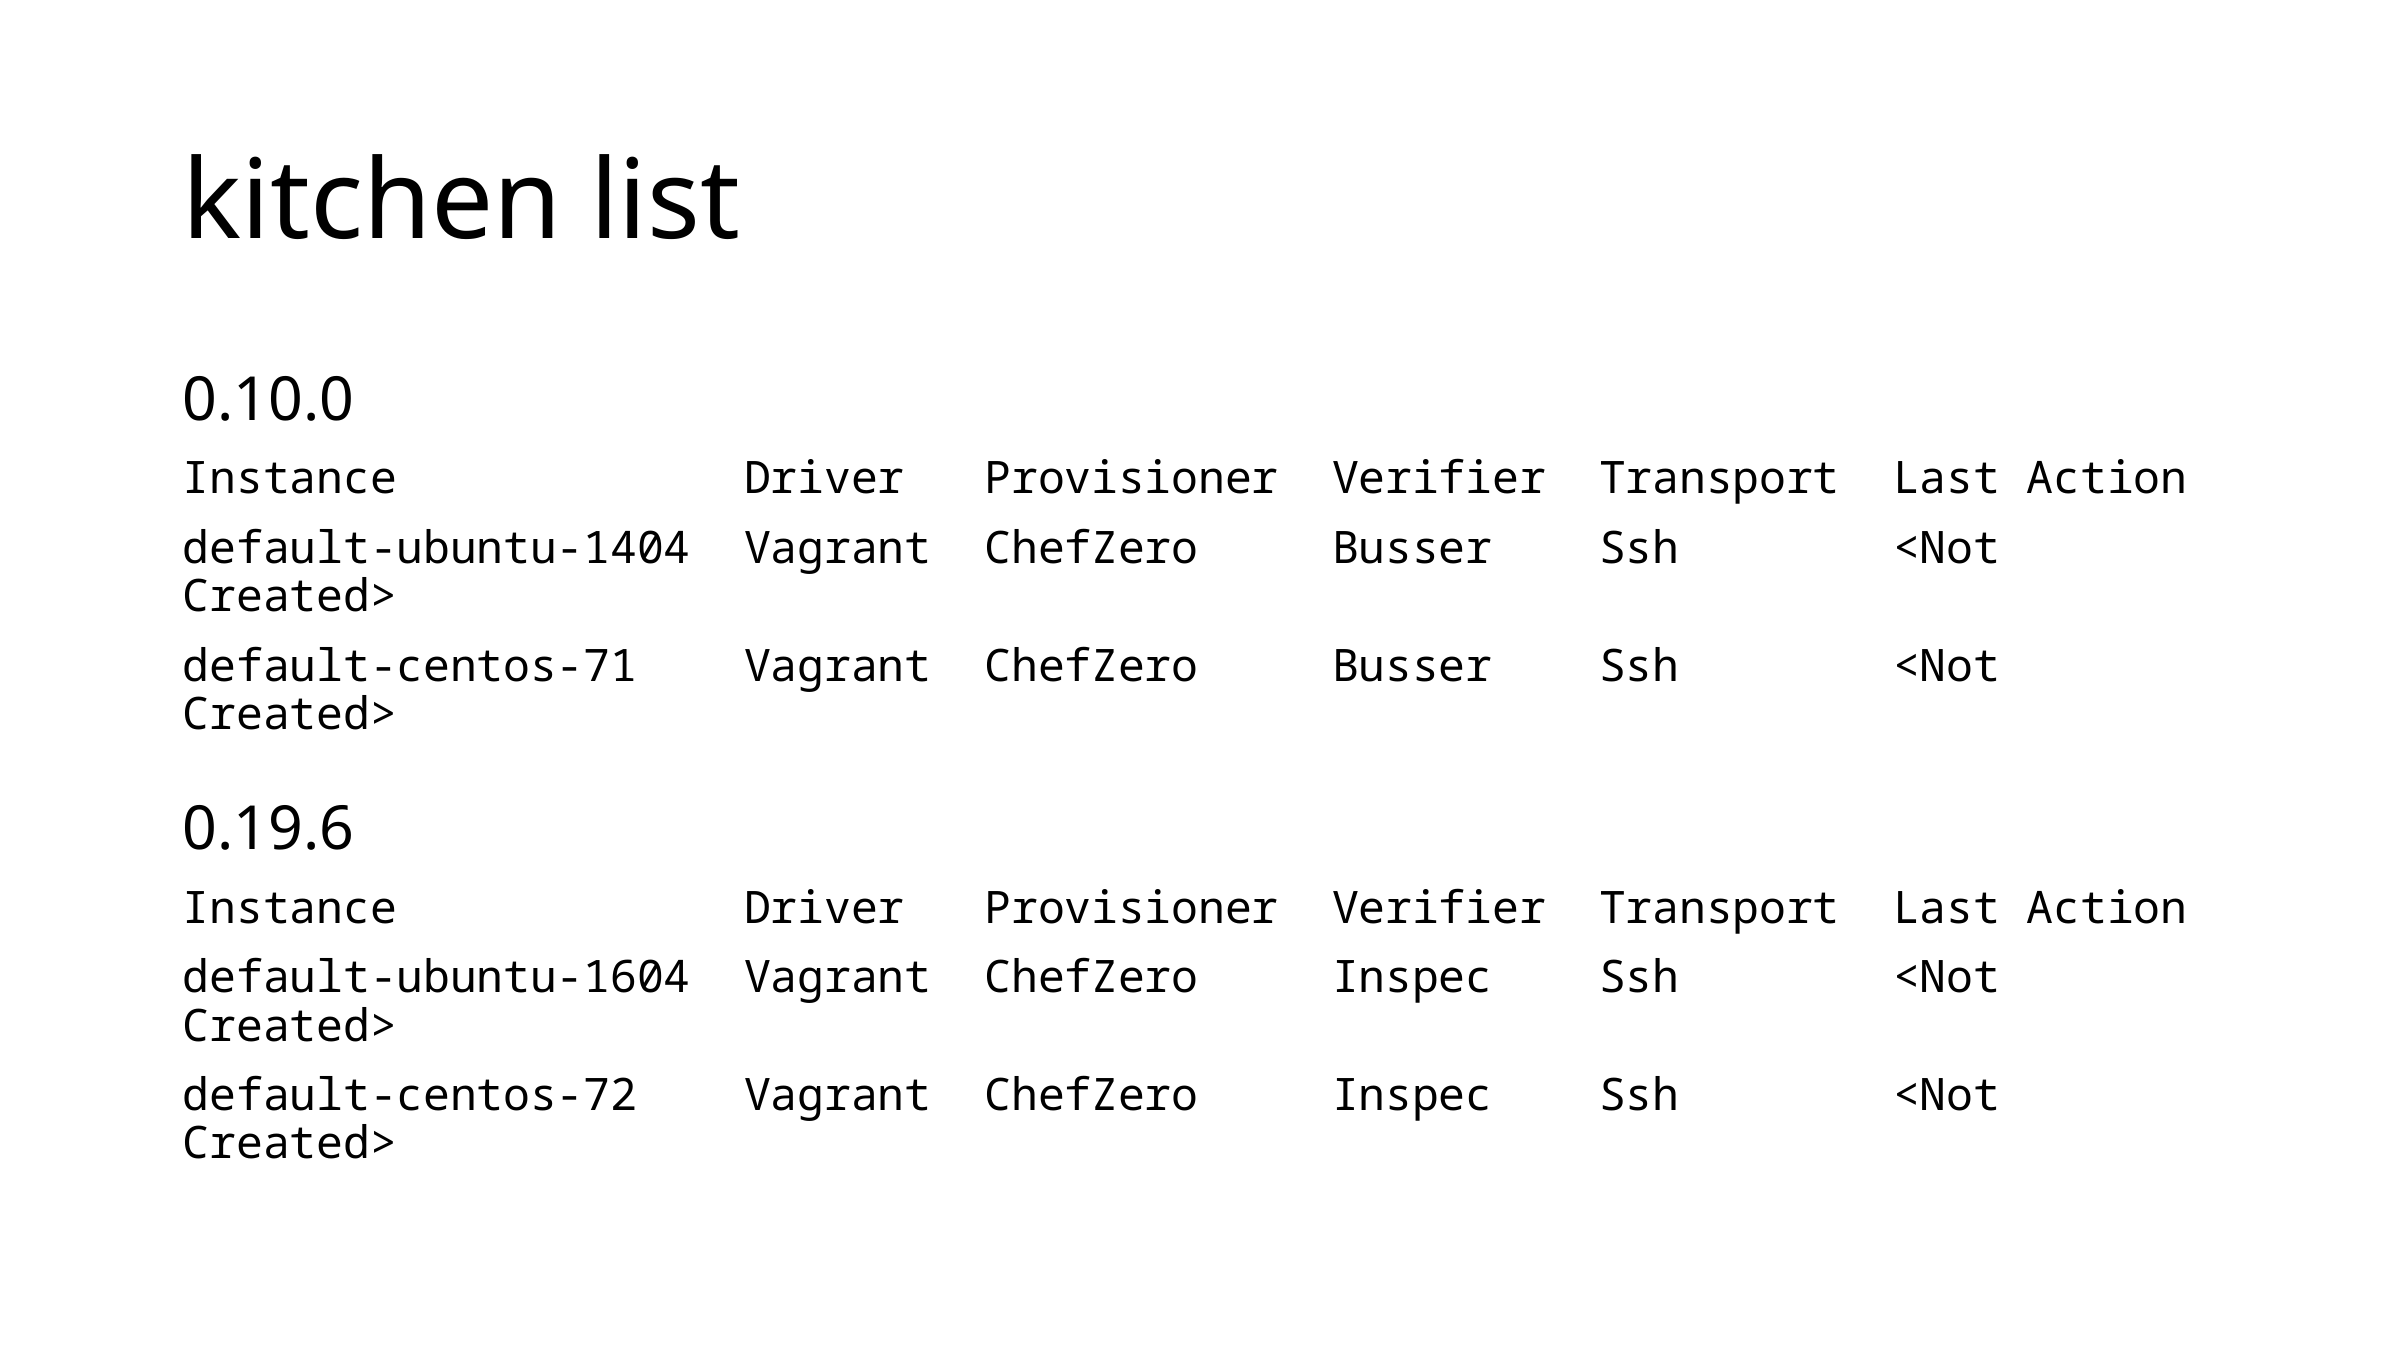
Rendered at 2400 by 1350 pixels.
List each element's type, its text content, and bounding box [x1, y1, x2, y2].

list 0.10.0 Instance Driver Provisioner Verifier Transport Last Action default-ubuntu-1404 Vagrant ChefZero Busser Ssh <Not Created> default-centos-71 Vagrant ChefZero Busser Ssh <Not Created> [165, 359, 2235, 788]
title kitchen list [165, 71, 2235, 333]
list 0.19.6 Instance Driver Provisioner Verifier Transport Last Action default-ubuntu-1604 Vagrant ChefZero Inspec Ssh <Not Created> default-centos-72 Vagrant ChefZero Inspec Ssh <Not Created> [165, 788, 2235, 1216]
